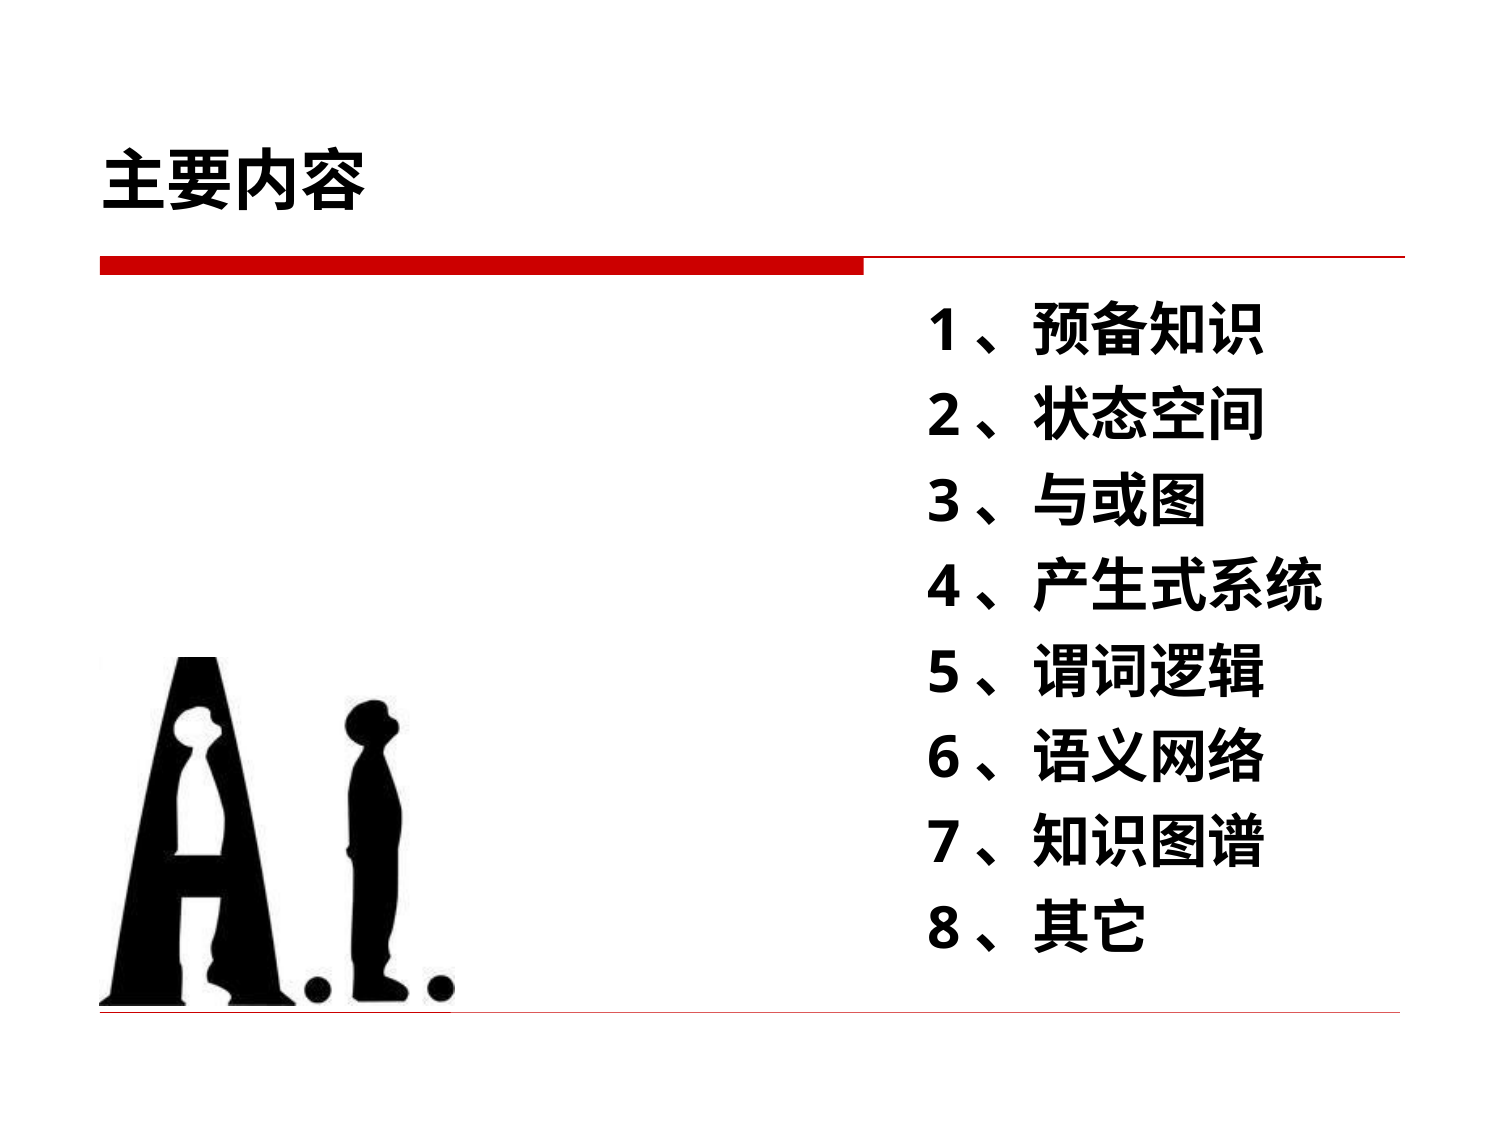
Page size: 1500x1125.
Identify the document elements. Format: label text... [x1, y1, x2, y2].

title 主要内容 [100, 30, 396, 218]
text_box 1、预备知识 2、状态空间 3、与或图 4、产生式系统 5、谓词逻辑 6、语义网络 7、知识图谱 8、其它 [927, 276, 1388, 1046]
picture [99, 657, 455, 1006]
